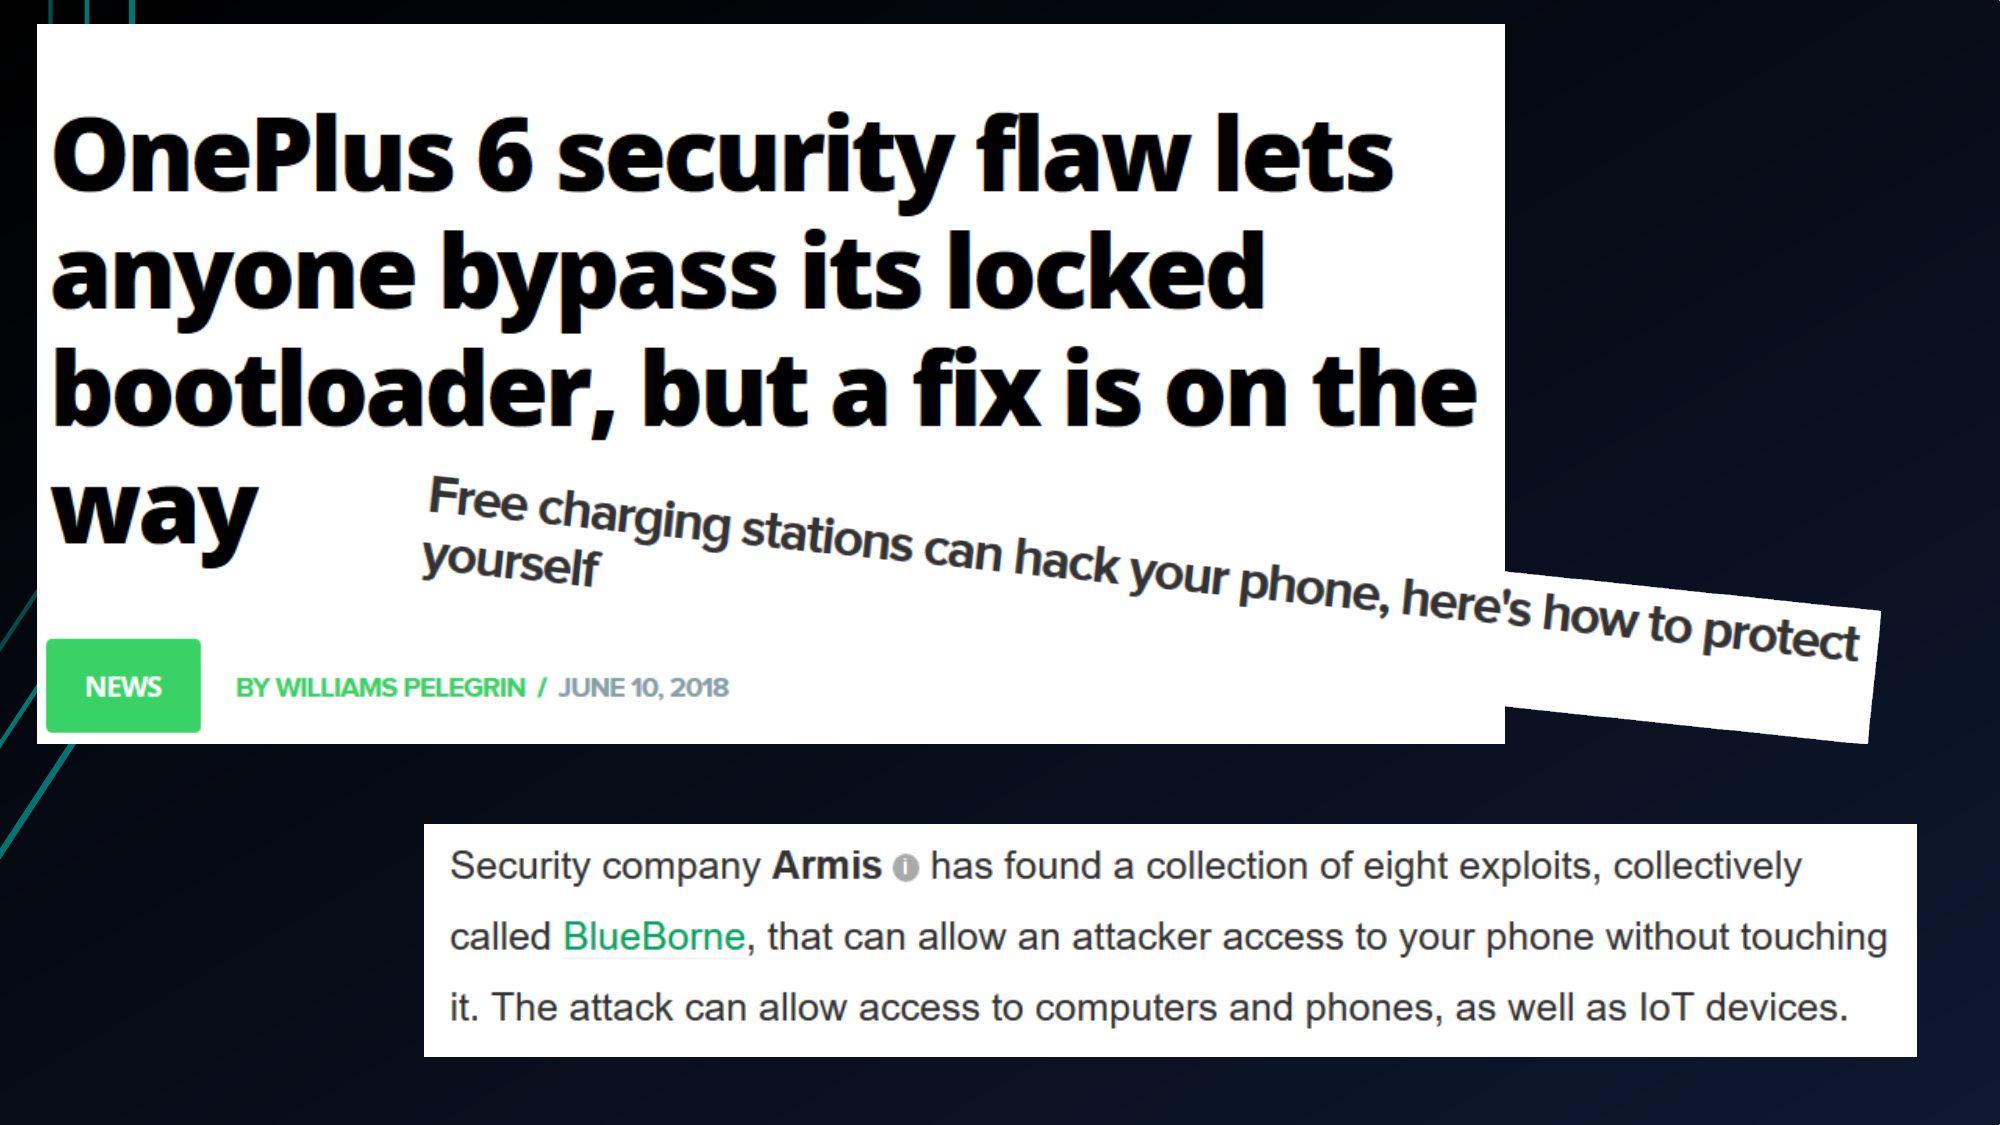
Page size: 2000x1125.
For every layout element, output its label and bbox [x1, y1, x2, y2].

picture [36, 24, 1880, 744]
picture [424, 824, 1918, 1057]
